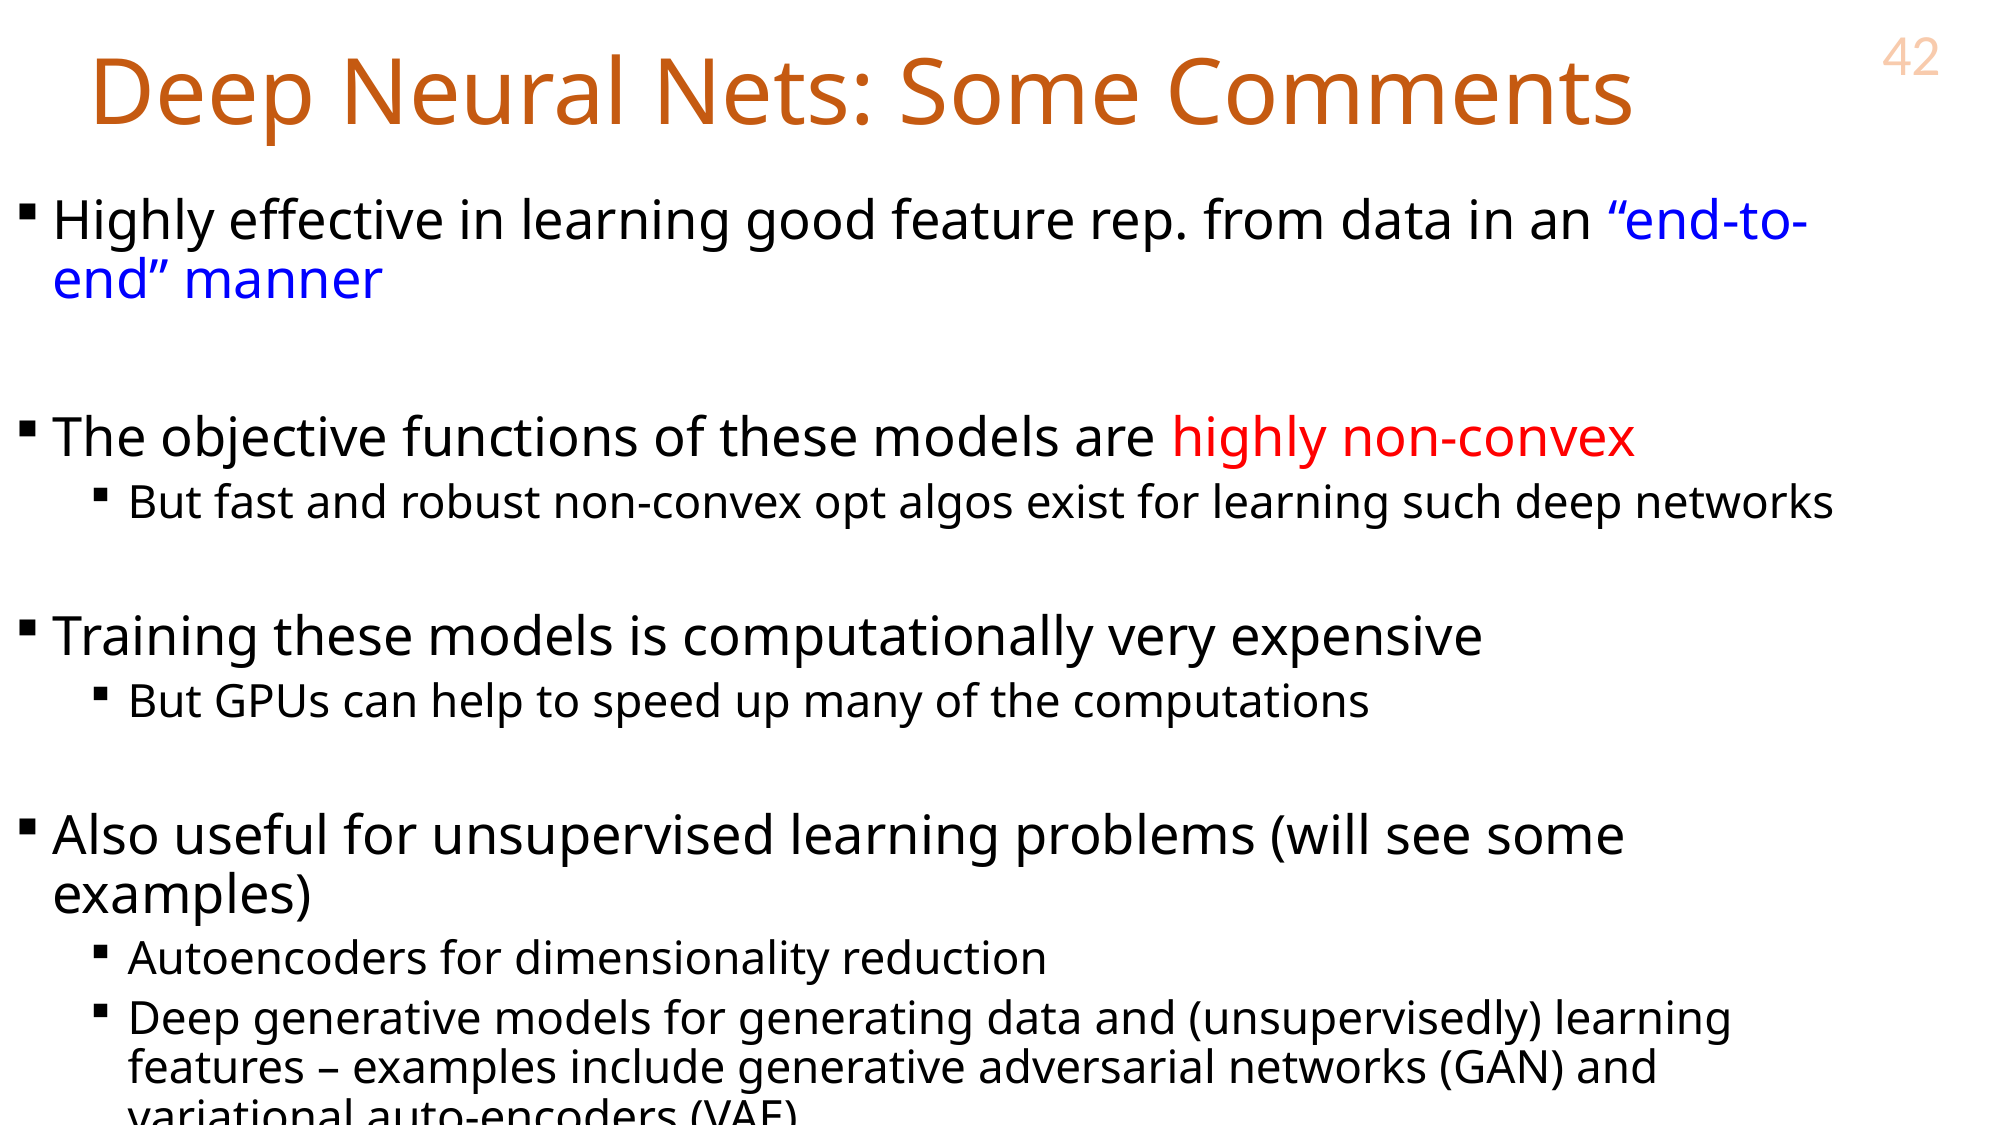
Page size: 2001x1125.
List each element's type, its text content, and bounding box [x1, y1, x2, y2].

title Deep Neural Nets: Some Comments [73, 27, 2000, 163]
list Highly effective in learning good feature rep. from data in an “end-to-end” manner The objective functions of these models are highly non-convex But fast and robust non-convex opt algos exist for learning such deep networks Training these models is computationally very expensive But GPUs can help to speed up many of the computations Also useful for unsupervised learning problems (will see some examples) Autoencoders for dimensionality reduction Deep generative models for generating data and (unsupervisedly) learning features – examples include generative adversarial networks (GAN) and variational auto-encoders (VAE) [0, 185, 1913, 1098]
text_box 42 [1857, 22, 1957, 83]
